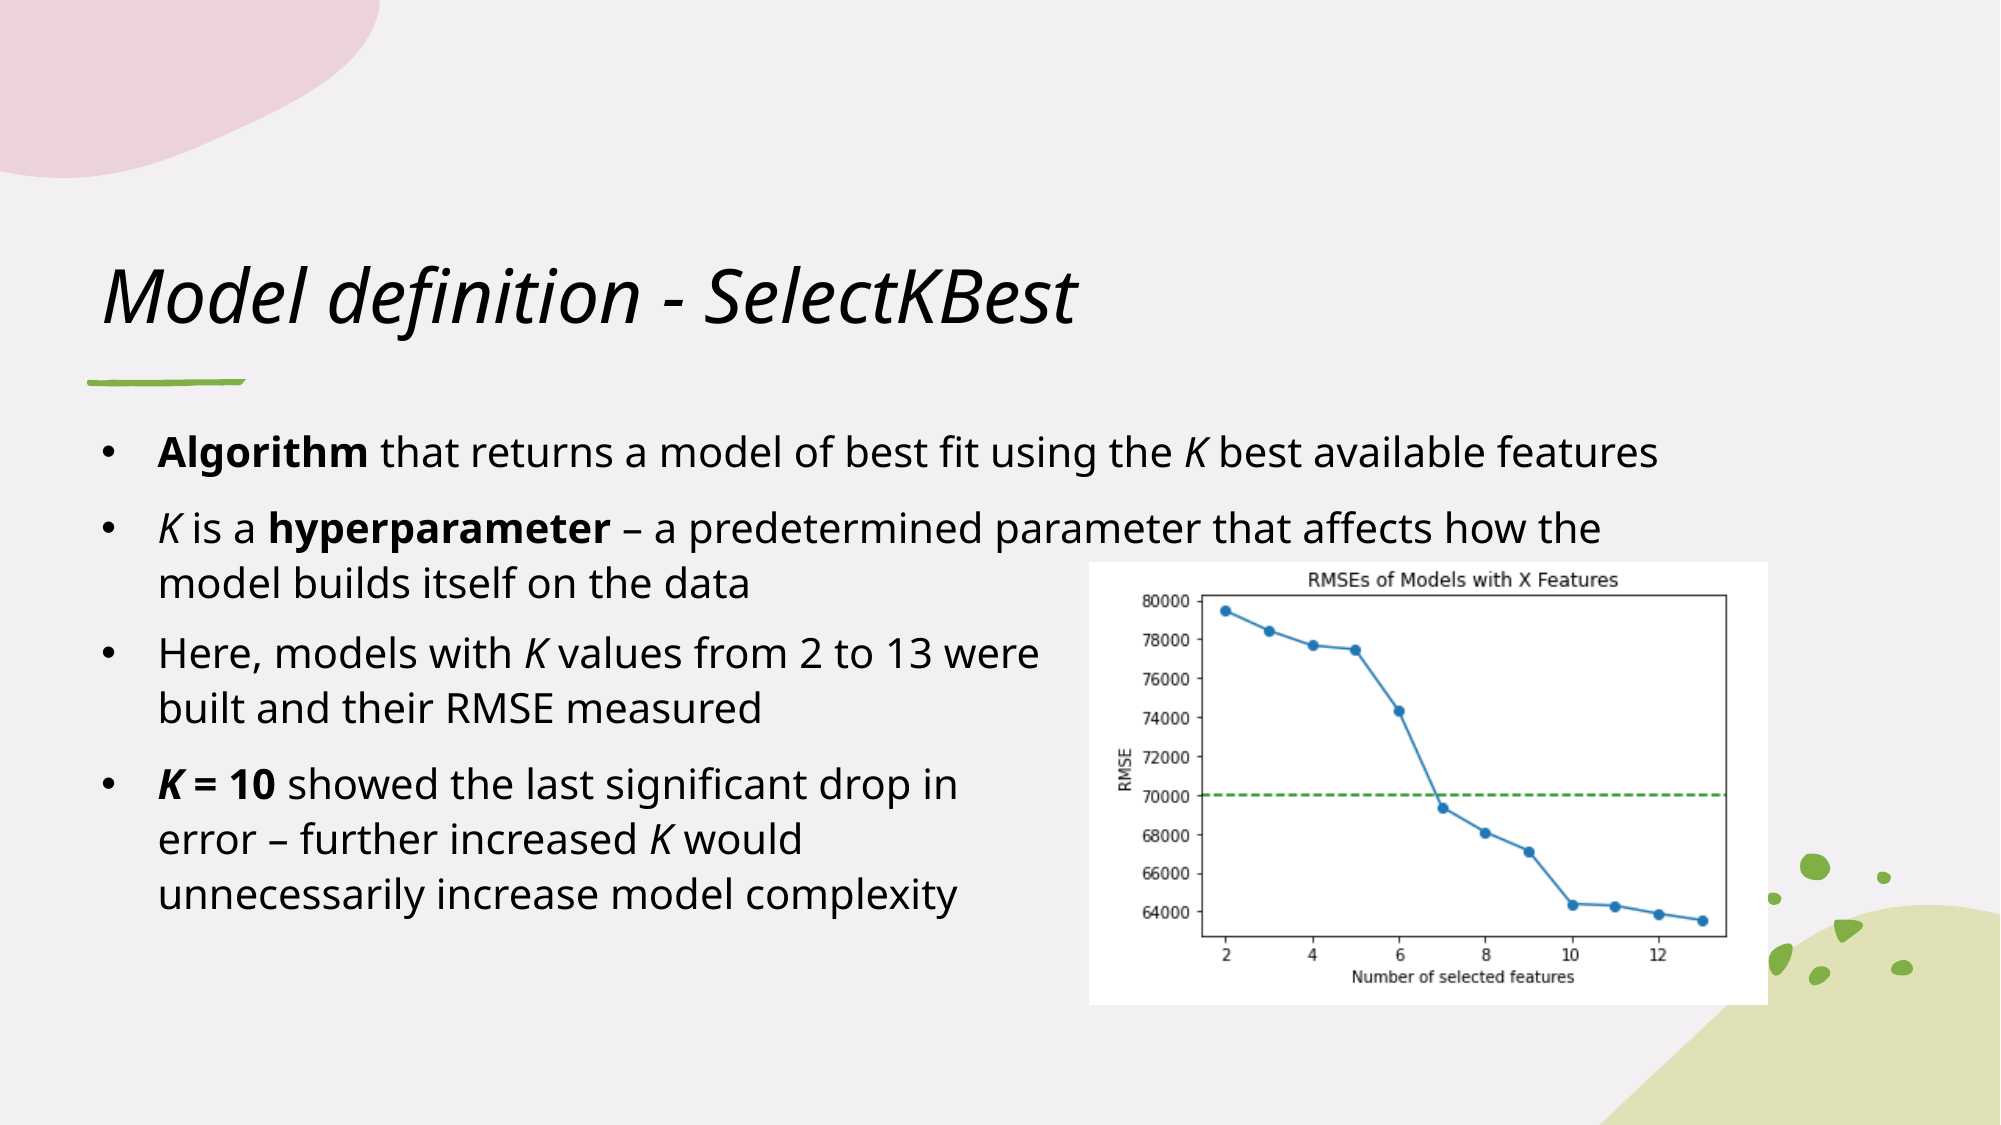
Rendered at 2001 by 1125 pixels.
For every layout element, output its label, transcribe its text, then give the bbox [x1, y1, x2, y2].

title Model definition - SelectKBest [86, 129, 1740, 347]
text_box Here, models with K values from 2 to 13 were built and their RMSE measured K = 10 showed the last significant drop in error – further increased K would unnecessarily increase model complexity [86, 614, 1084, 1125]
list Algorithm that returns a model of best fit using the K best available features K is a hyperparameter – a predetermined parameter that affects how the model builds itself on the data [86, 413, 1740, 996]
picture [1089, 562, 1768, 1005]
